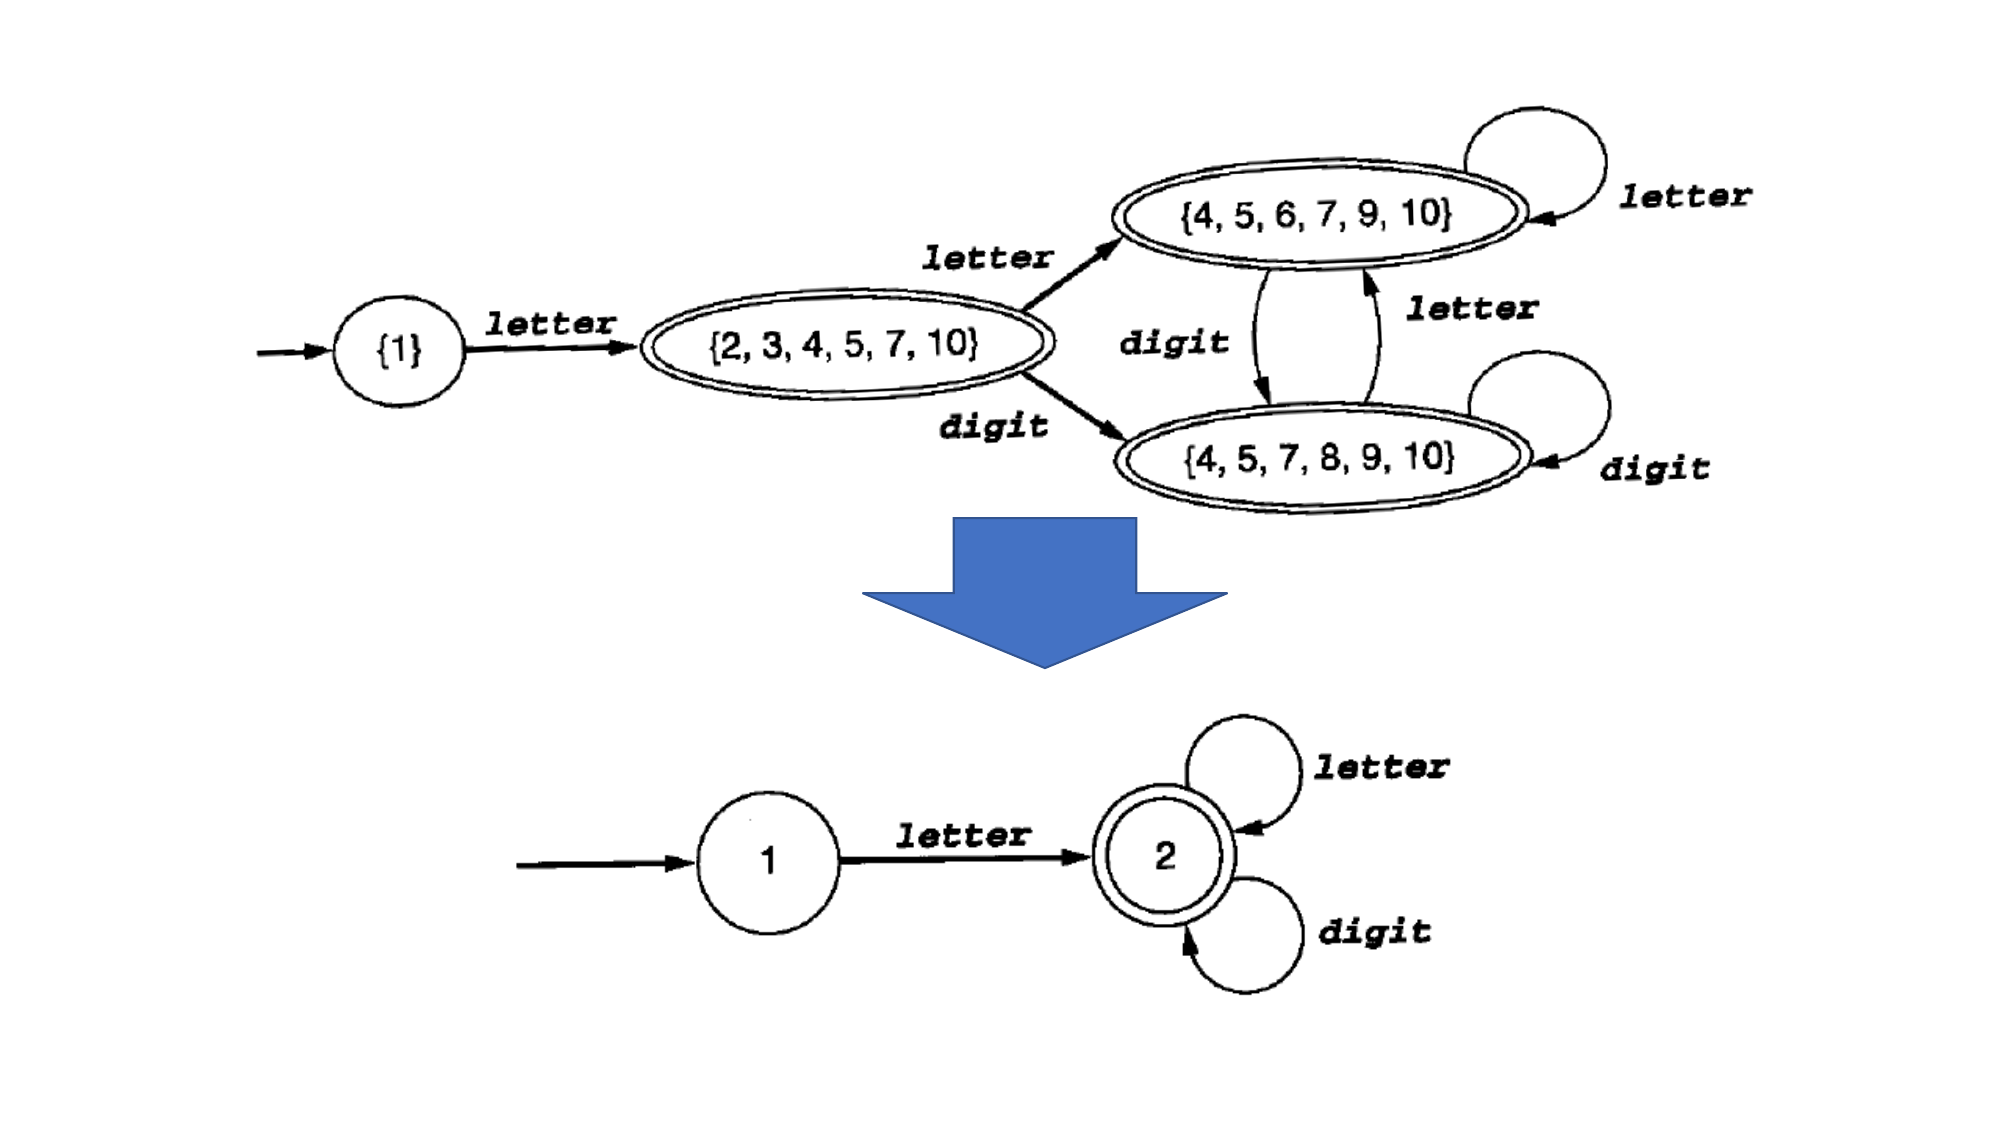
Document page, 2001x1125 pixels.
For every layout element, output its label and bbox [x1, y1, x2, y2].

picture [451, 686, 1499, 1014]
text_box [862, 571, 1228, 670]
picture [229, 76, 1773, 607]
